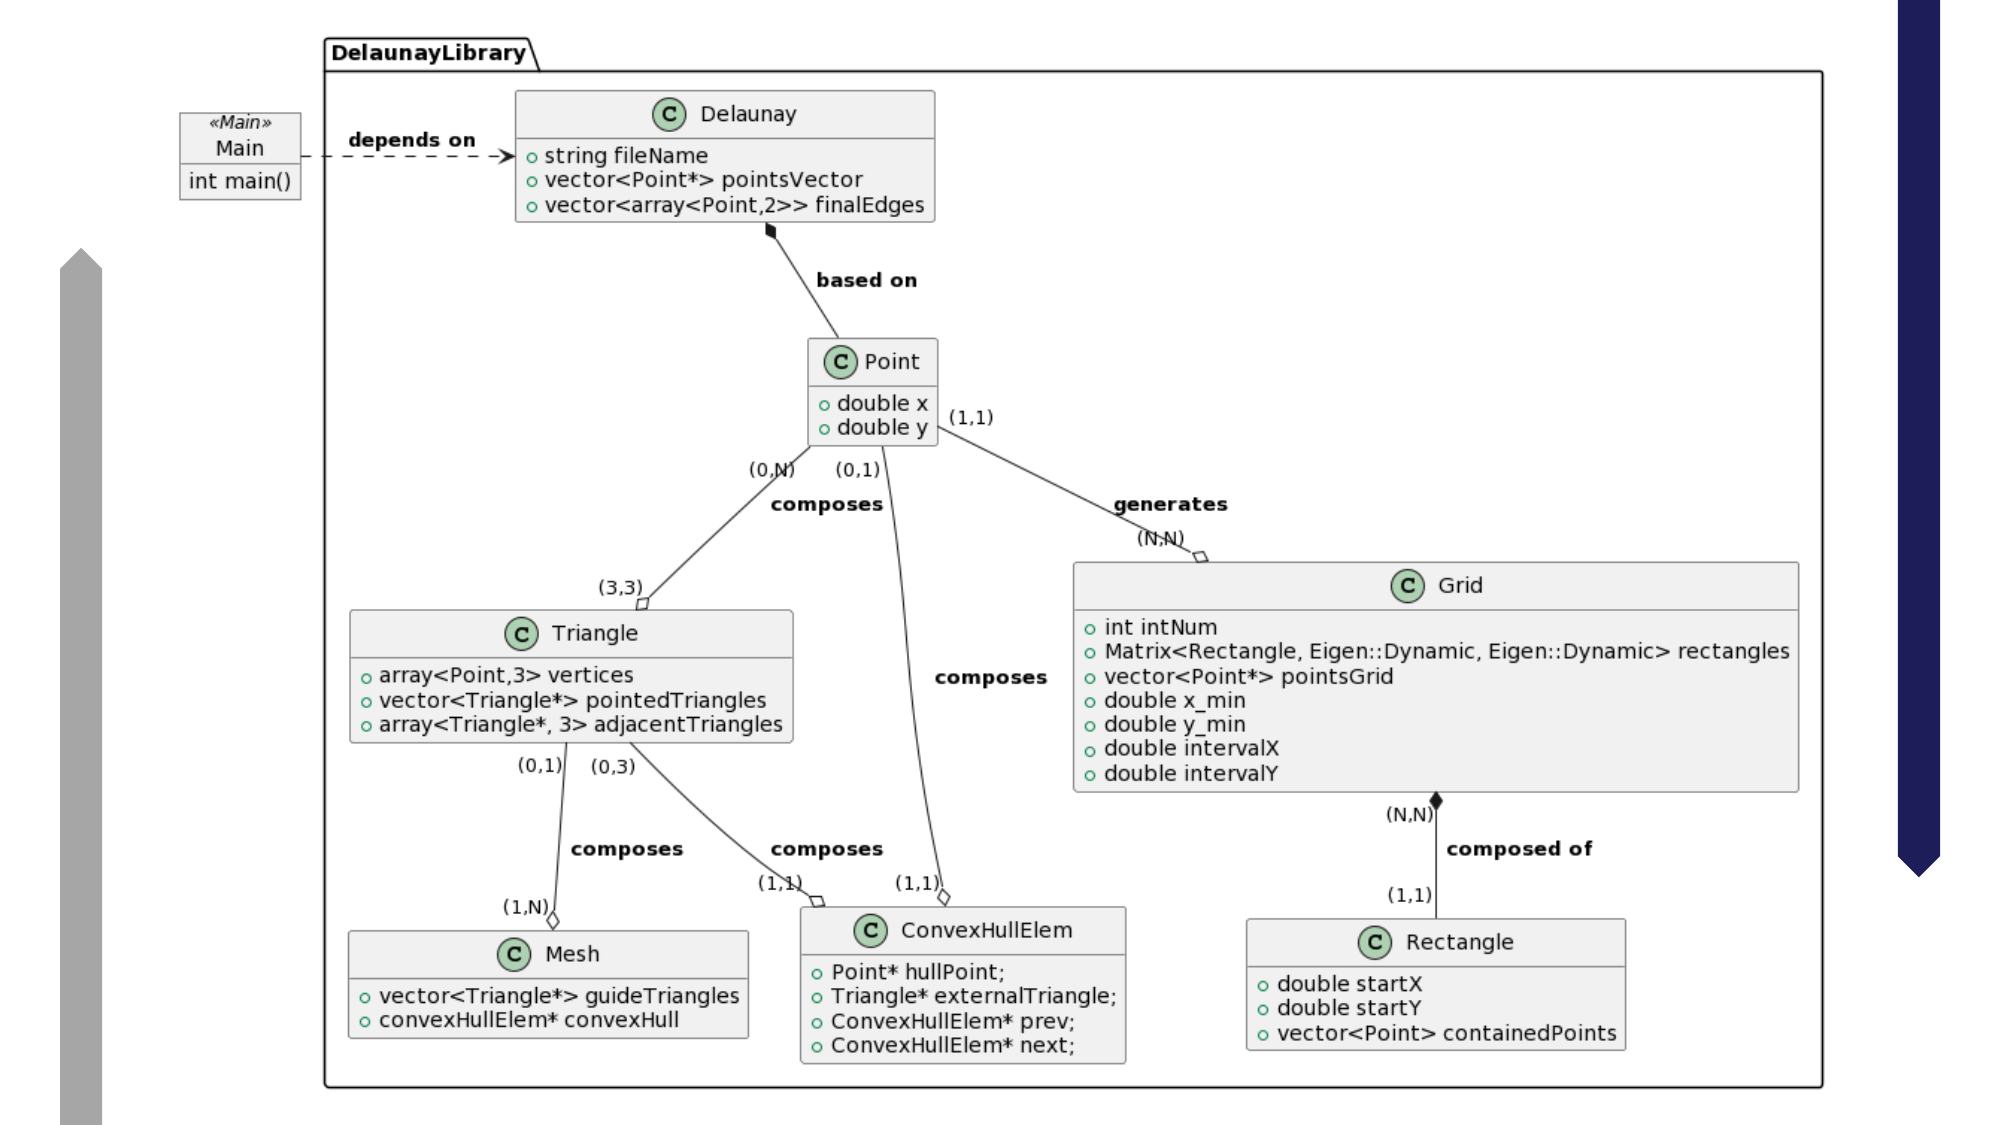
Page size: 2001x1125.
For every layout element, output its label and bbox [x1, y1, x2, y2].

picture [169, 29, 1831, 1096]
text_box [1896, 0, 1942, 879]
text_box [58, 246, 104, 1125]
